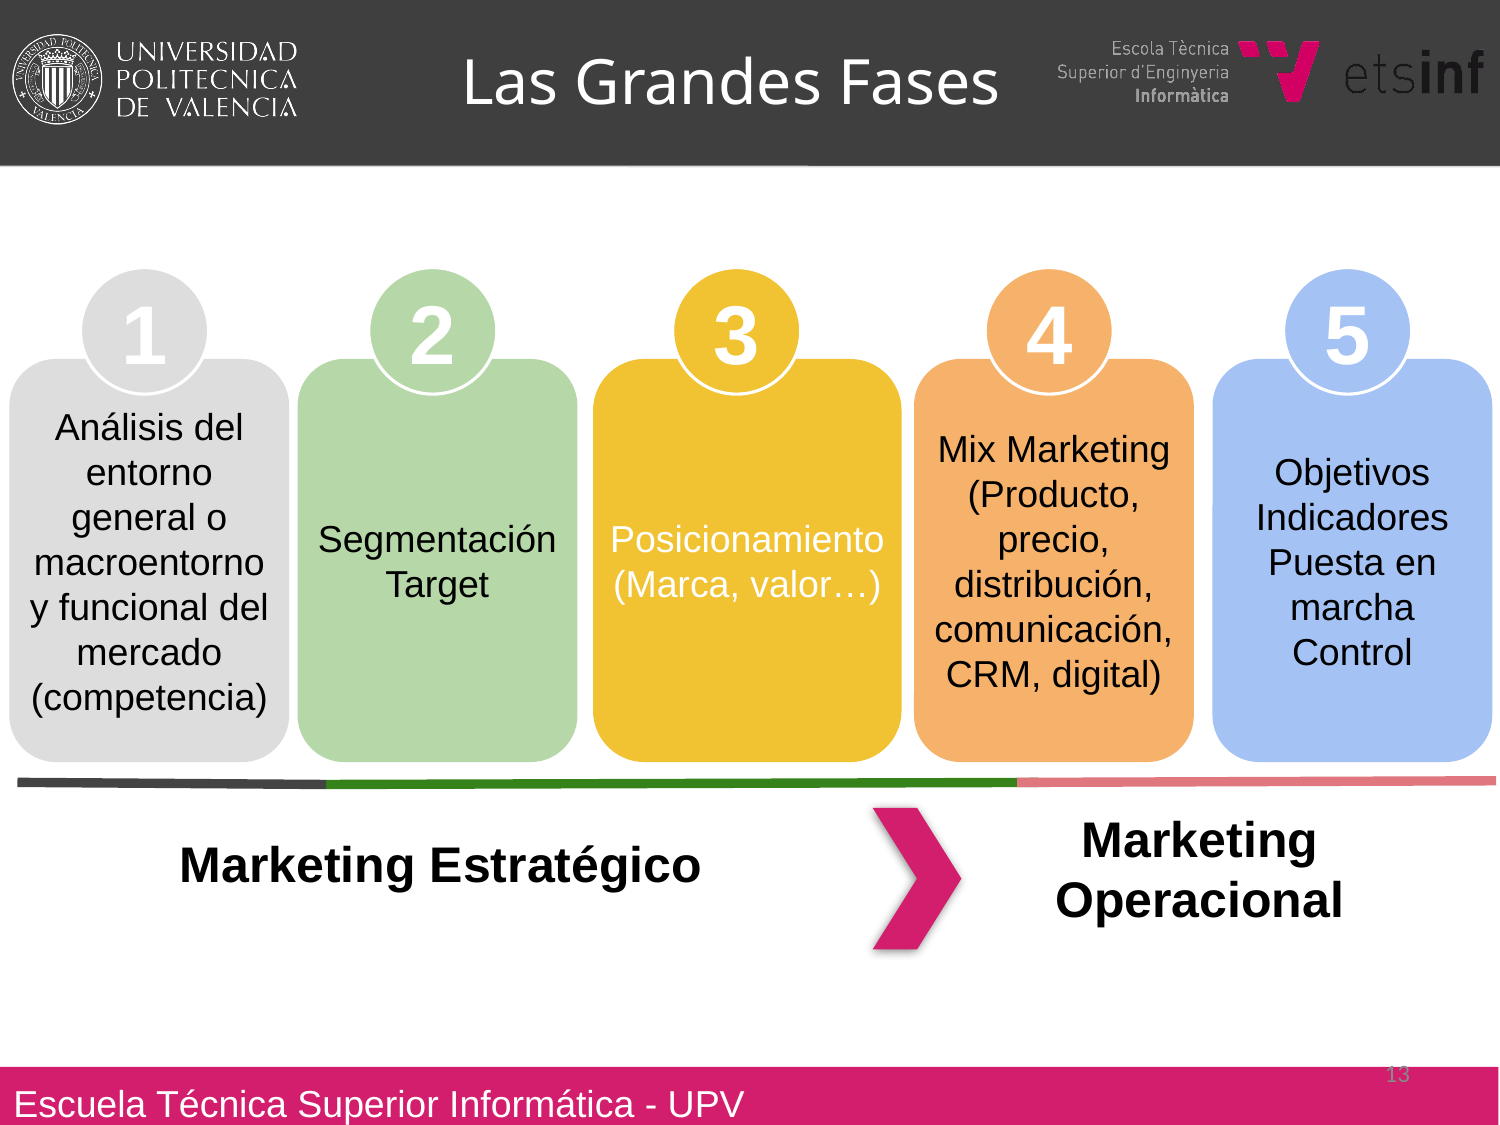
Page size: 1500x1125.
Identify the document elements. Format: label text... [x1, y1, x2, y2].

text_box Marketing Estratégico [9, 825, 873, 901]
text_box Mix Marketing (Producto, precio, distribución, comunicación, CRM, digital) [913, 358, 1194, 763]
text_box Marketing Operacional [943, 800, 1457, 876]
text_box 4 [985, 267, 1114, 395]
text_box 5 [1283, 267, 1412, 395]
title Las Grandes Fases [37, 36, 1425, 123]
picture [1049, 33, 1491, 114]
text_box 1 [80, 267, 209, 395]
picture [11, 31, 298, 127]
text_box Objetivos Indicadores Puesta en marcha Control [1212, 358, 1493, 763]
text_box Análisis del entorno general o macroentorno y funcional del mercado (competencia) [9, 358, 290, 763]
text_box 2 [368, 267, 497, 395]
text_box Posicionamiento (Marca, valor…) [593, 358, 902, 763]
text_box 3 [672, 267, 801, 395]
text_box [872, 807, 962, 950]
slide_number ‹#› [1074, 1042, 1425, 1103]
text_box Segmentación Target [297, 358, 578, 763]
